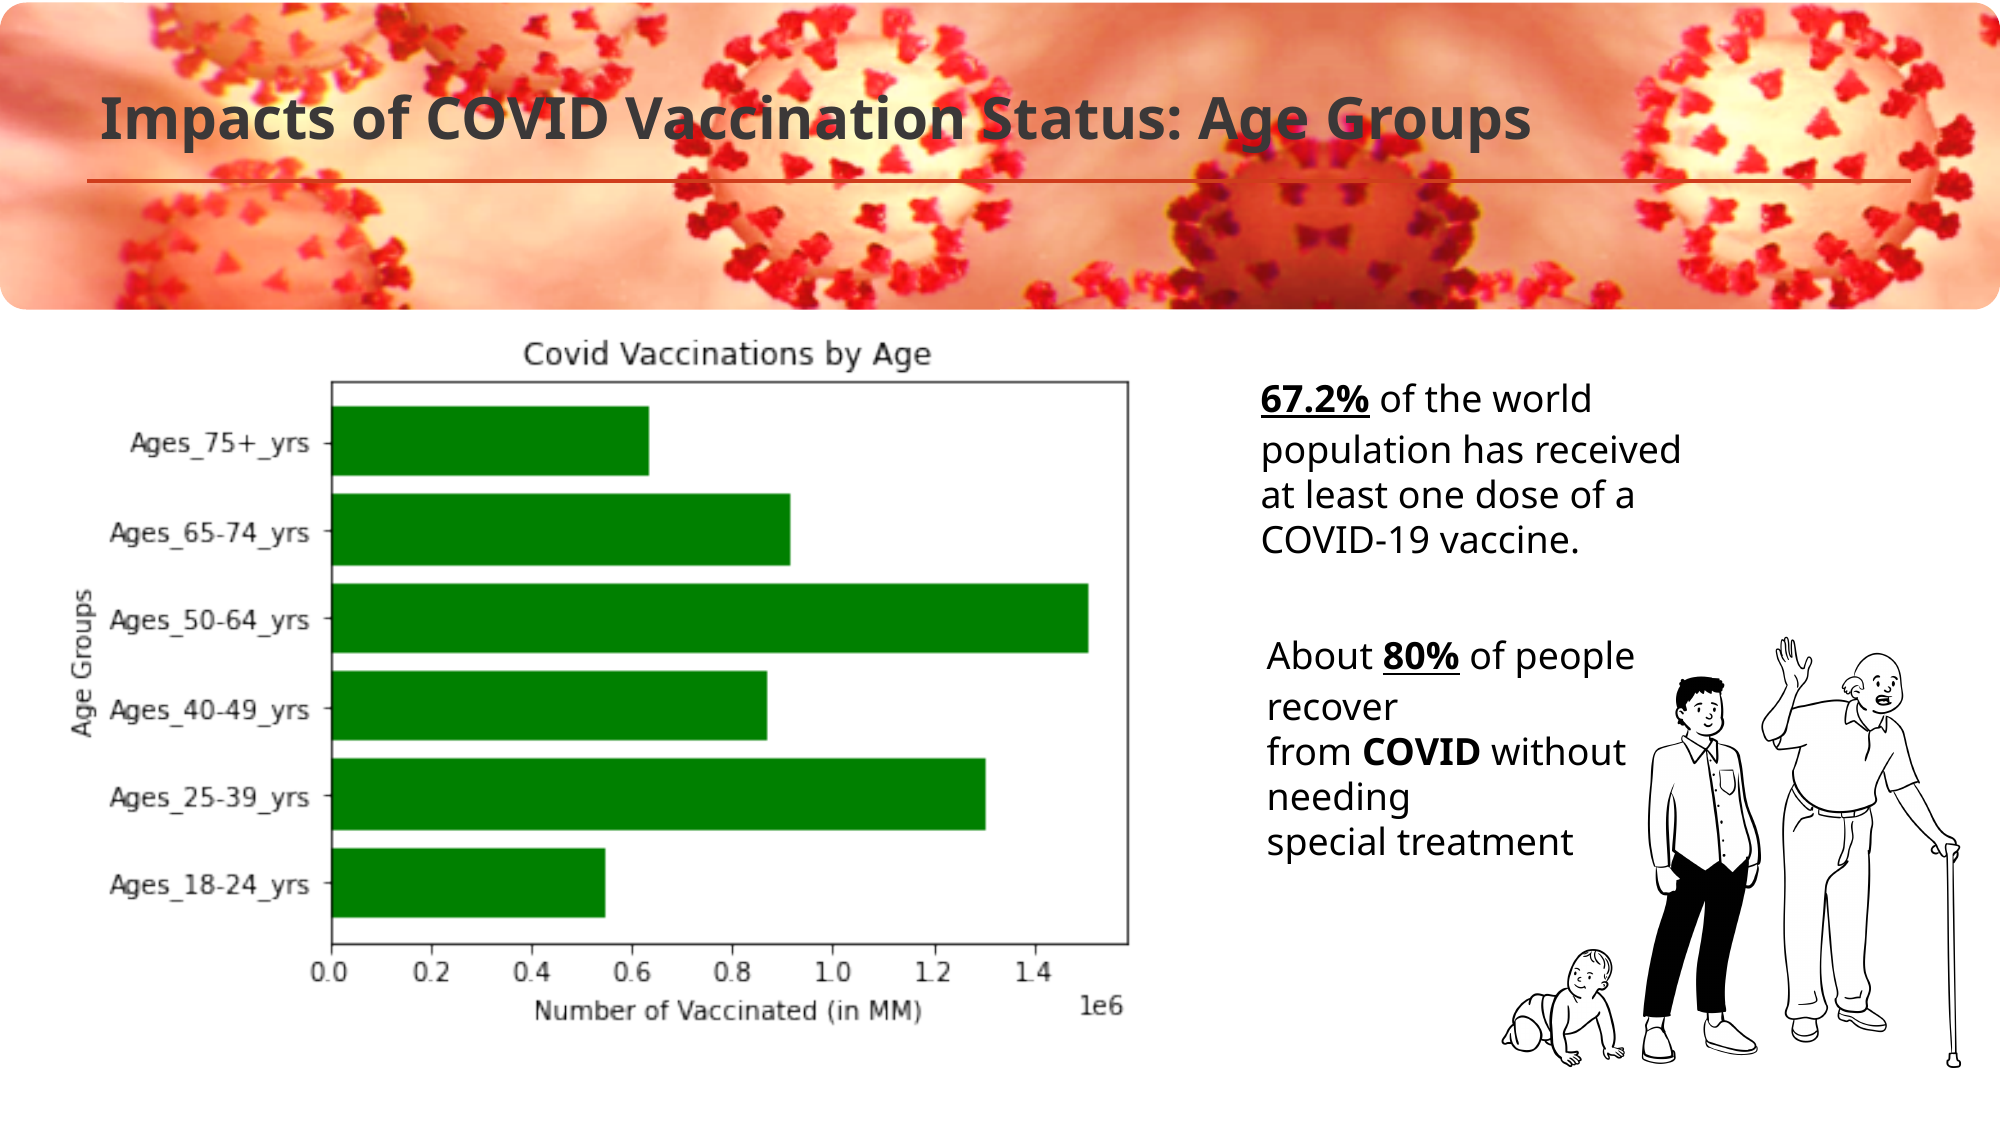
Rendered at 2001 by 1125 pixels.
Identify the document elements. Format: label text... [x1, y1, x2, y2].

picture [1497, 944, 1629, 1071]
title Impacts of COVID Vaccination Status: Age Groups [85, 73, 1926, 179]
picture [0, 2, 2000, 310]
text_box About 80% of people recover from COVID without needing special treatment [1251, 624, 1702, 871]
text_box 67.2% of the world population has received at least one dose of a COVID-19 vaccine. [1245, 367, 1724, 569]
picture [46, 312, 1156, 1052]
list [1638, 673, 1755, 1068]
picture [1638, 631, 1964, 1071]
